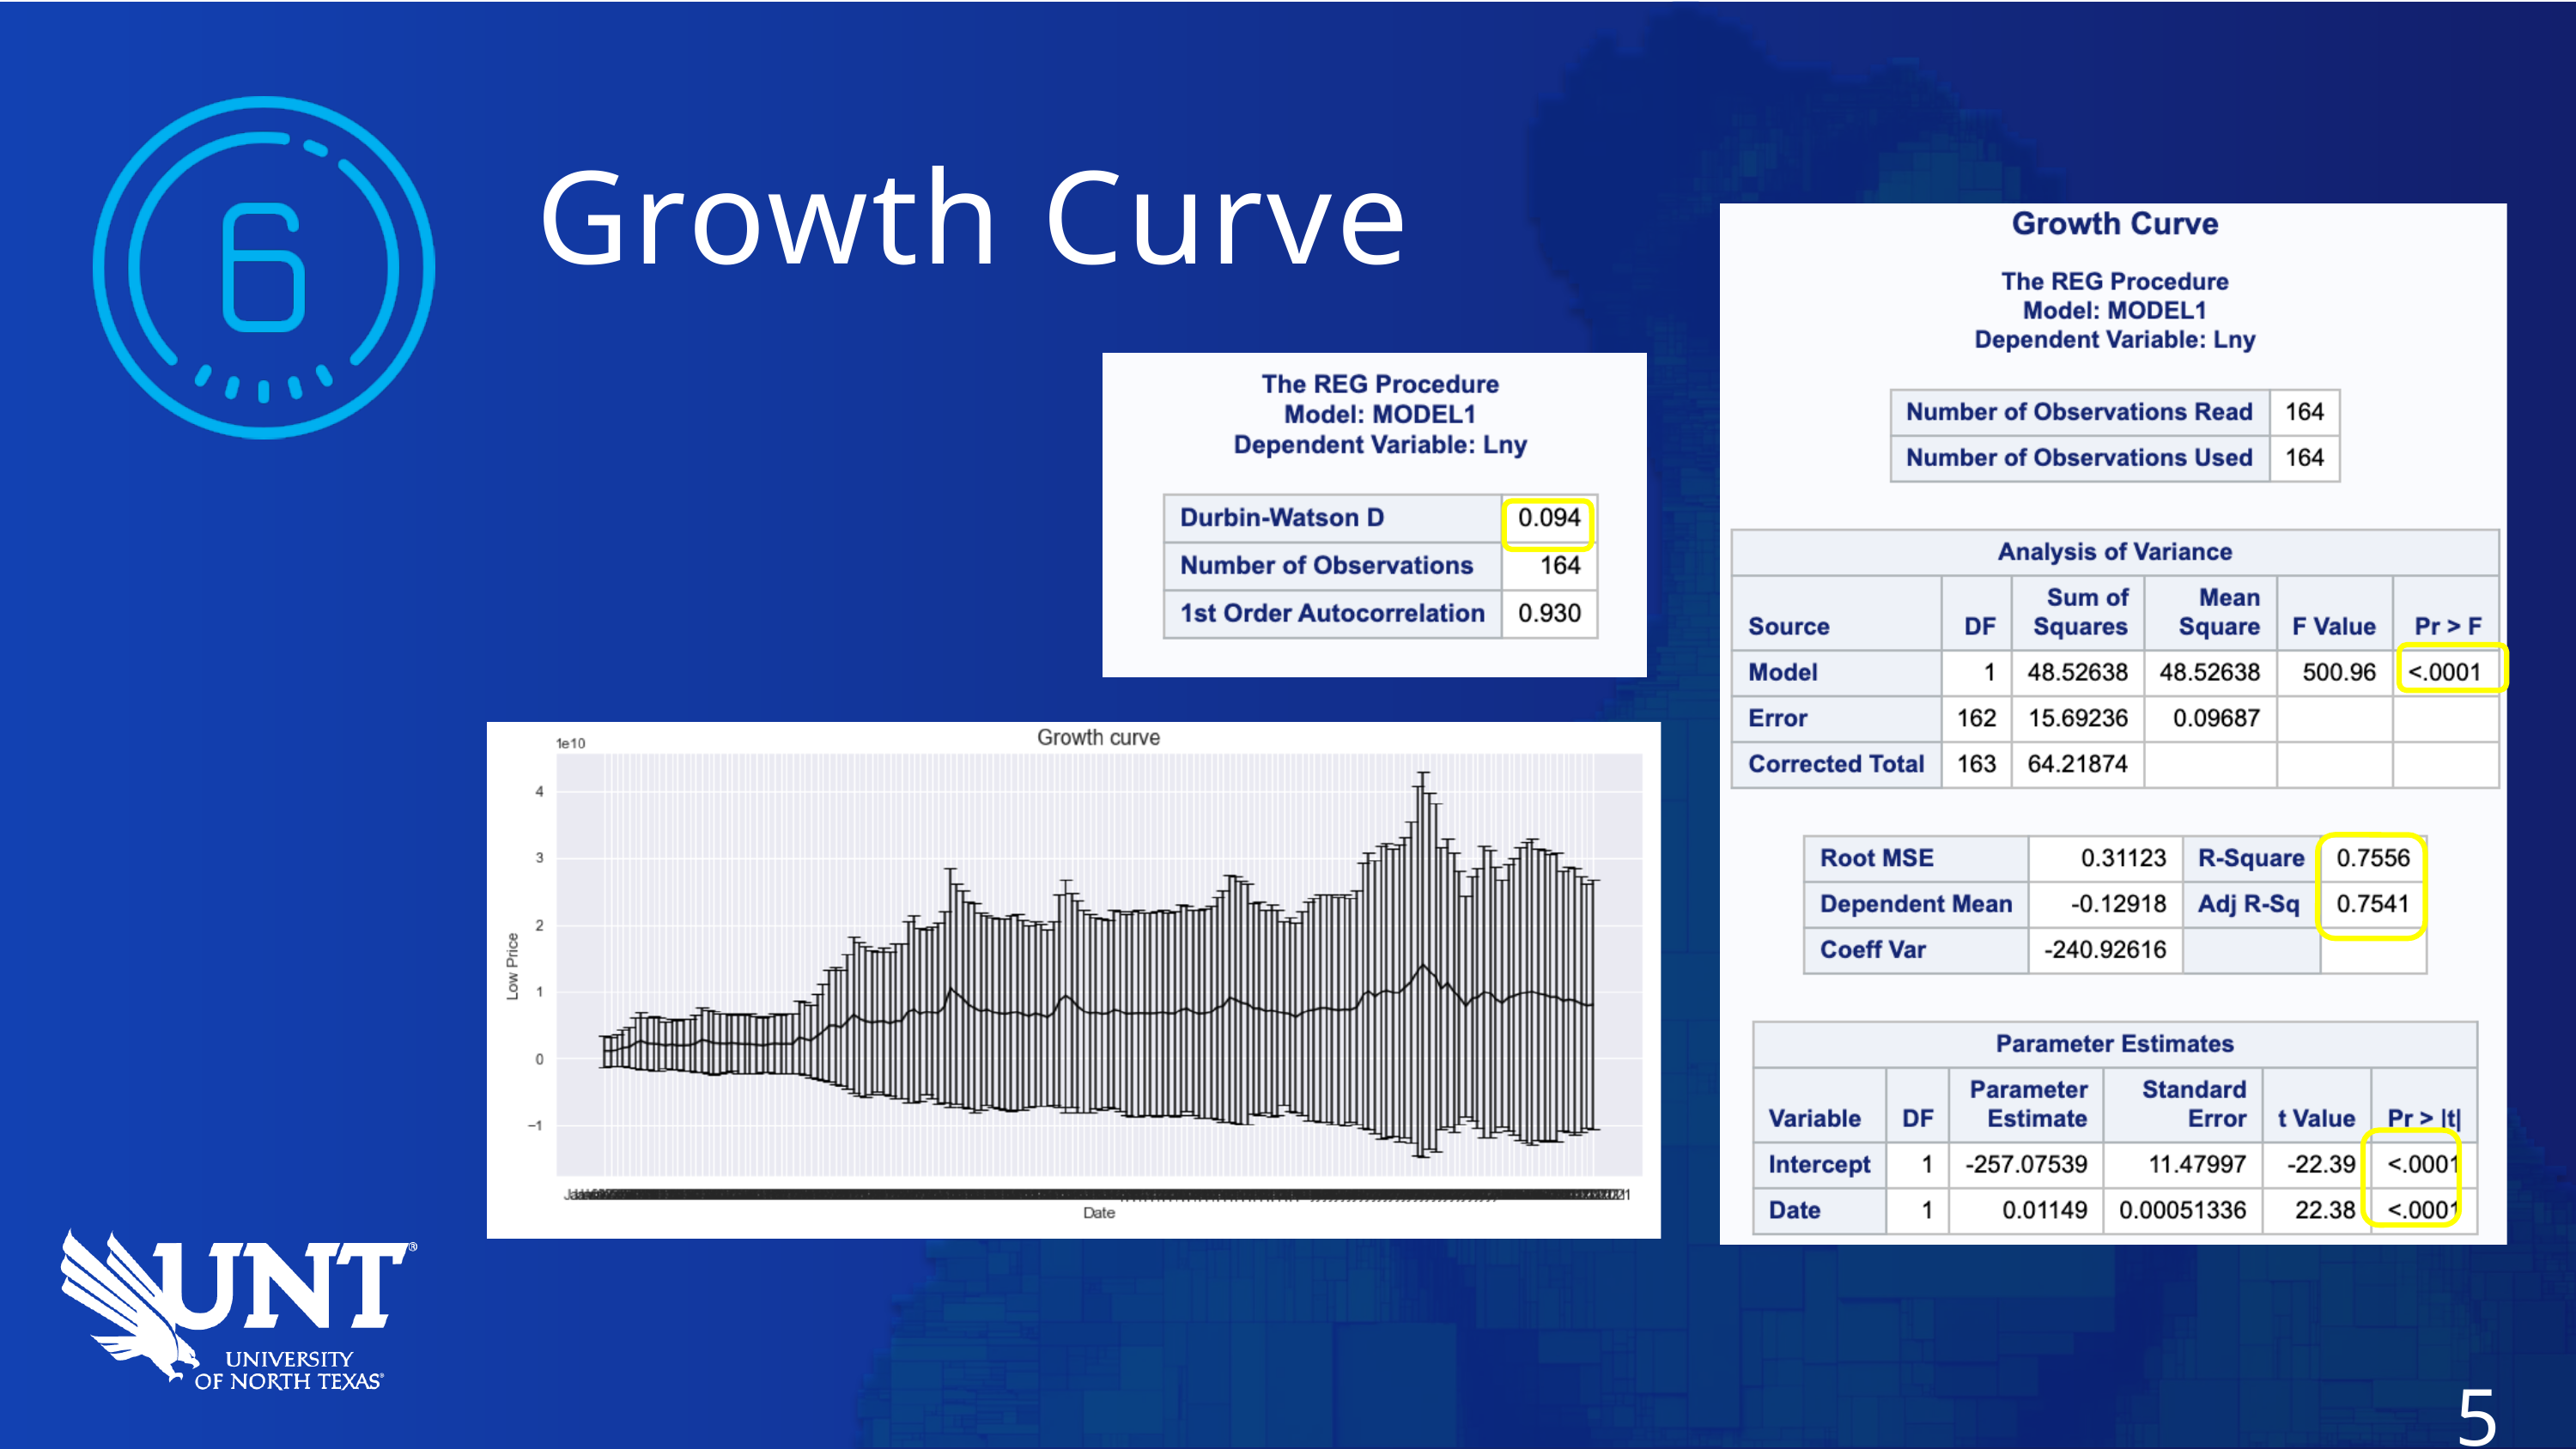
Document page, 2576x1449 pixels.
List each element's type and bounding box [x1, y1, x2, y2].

text_box [1719, 203, 2507, 1246]
picture [0, 1, 2576, 1449]
text_box [1103, 352, 1647, 678]
